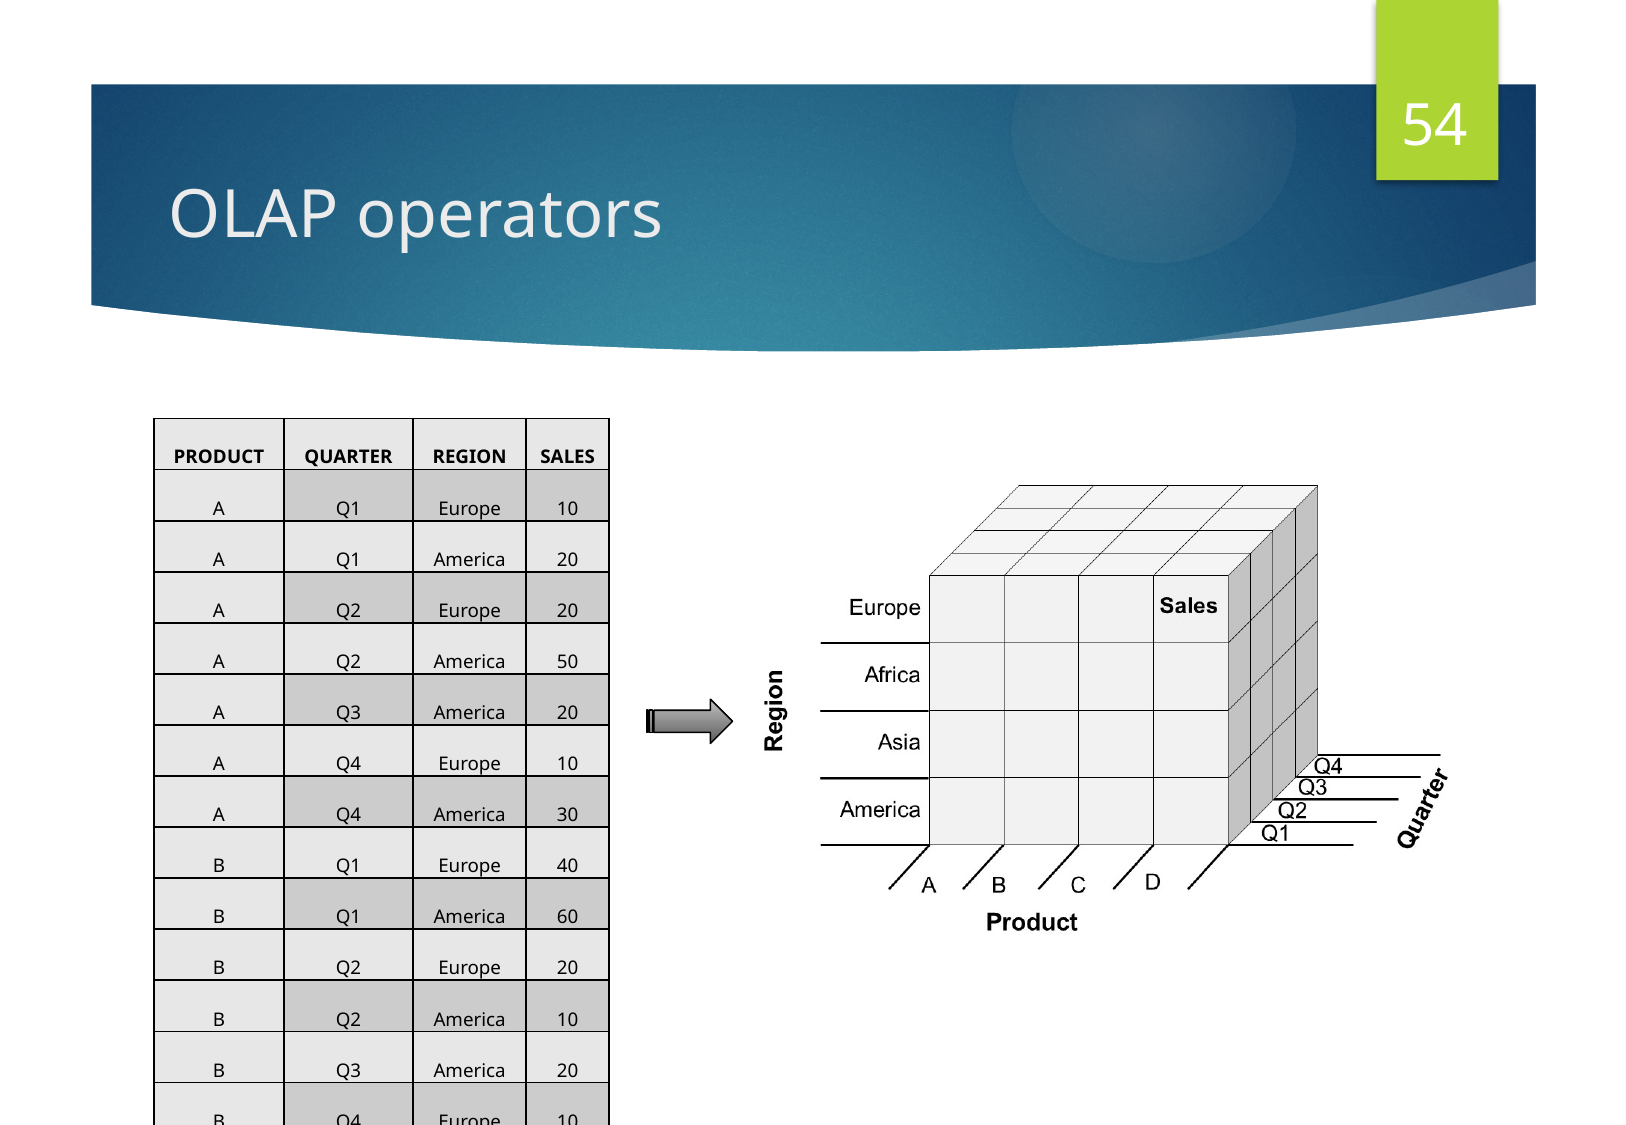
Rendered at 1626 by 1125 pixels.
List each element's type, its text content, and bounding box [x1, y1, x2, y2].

table_header PRODUCT [155, 419, 283, 469]
table_cell Q1 [285, 879, 412, 928]
table_cell Q1 [285, 828, 412, 877]
table_cell America [414, 777, 525, 826]
table_cell America [414, 879, 525, 928]
table_cell Q1 [285, 522, 412, 571]
table_cell A [155, 777, 283, 826]
table_cell Q2 [285, 930, 412, 979]
table_cell 20 [527, 930, 608, 979]
table_cell B [155, 879, 283, 928]
table_cell B [155, 1032, 283, 1082]
table_cell A [155, 573, 283, 622]
table_cell Q3 [285, 1032, 412, 1082]
table_cell Europe [414, 828, 525, 877]
table_cell Q4 [285, 726, 412, 775]
table_cell 20 [527, 522, 608, 571]
table_cell Q2 [285, 624, 412, 673]
table_header QUARTER [285, 419, 412, 469]
table_cell B [155, 981, 283, 1031]
table_cell Q1 [285, 470, 412, 520]
table_cell Europe [414, 726, 525, 775]
table_cell Q4 [285, 777, 412, 826]
table_cell 10 [527, 1083, 608, 1125]
table_cell America [414, 1032, 525, 1082]
table_cell 20 [527, 573, 608, 622]
table_cell 20 [527, 1032, 608, 1082]
slide_number 54 [1364, 48, 1506, 175]
table_cell Q4 [285, 1083, 412, 1125]
table_cell 40 [527, 828, 608, 877]
table_header SALES [527, 419, 608, 469]
table_cell 30 [527, 777, 608, 826]
table_cell A [155, 675, 283, 724]
table_cell Q2 [285, 573, 412, 622]
table_cell 10 [527, 470, 608, 520]
table_cell 20 [527, 675, 608, 724]
table_cell A [155, 470, 283, 520]
table_cell B [155, 1083, 283, 1125]
table_cell America [414, 522, 525, 571]
table_cell Europe [414, 930, 525, 979]
table_cell Europe [414, 470, 525, 520]
table_cell Q2 [285, 981, 412, 1031]
table_cell B [155, 930, 283, 979]
table_cell America [414, 675, 525, 724]
table_cell Europe [414, 573, 525, 622]
table_cell Europe [414, 1083, 525, 1125]
table_cell 10 [527, 726, 608, 775]
table_cell A [155, 726, 283, 775]
table_cell America [414, 624, 525, 673]
table_cell A [155, 624, 283, 673]
table_cell 10 [527, 981, 608, 1031]
title OLAP operators [153, 152, 1282, 269]
table_cell B [155, 828, 283, 877]
text_box [646, 698, 734, 745]
table_header REGION [414, 419, 525, 469]
table_cell America [414, 981, 525, 1031]
table_cell Q3 [285, 675, 412, 724]
picture [750, 485, 1530, 958]
table_cell 50 [527, 624, 608, 673]
table_cell 60 [527, 879, 608, 928]
table_cell A [155, 522, 283, 571]
